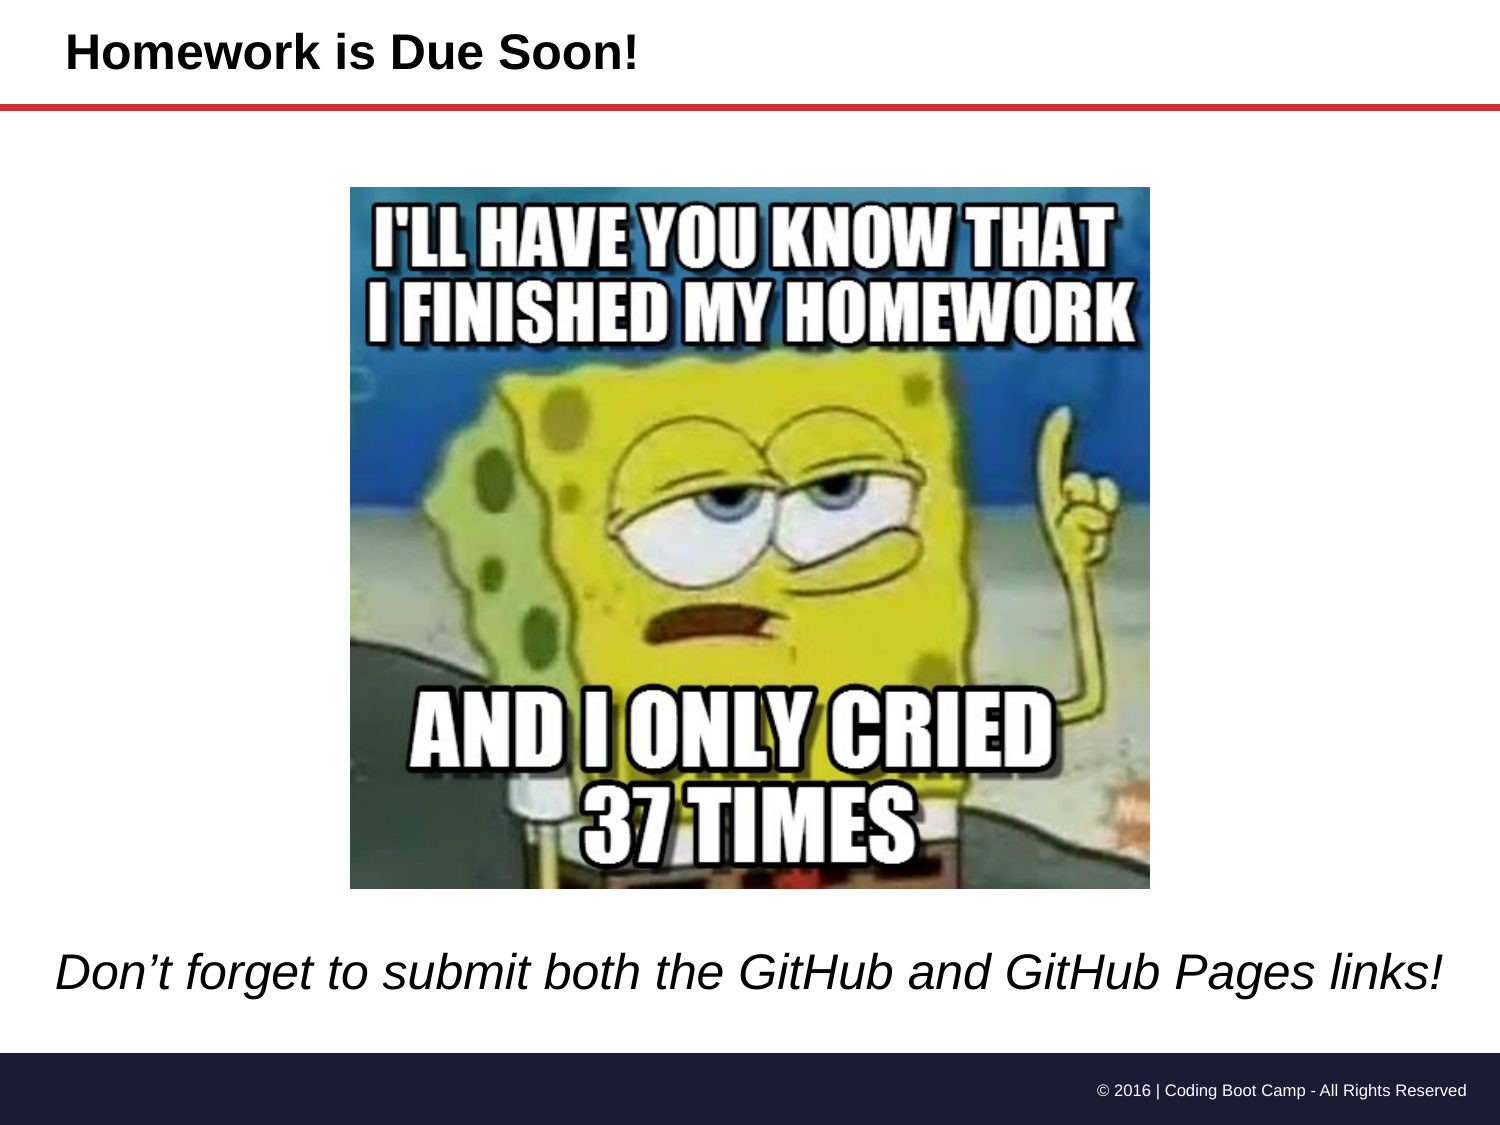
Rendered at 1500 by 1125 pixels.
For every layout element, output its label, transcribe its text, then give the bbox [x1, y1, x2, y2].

text_box Don’t forget to submit both the GitHub and GitHub Pages links! [24, 844, 1475, 1095]
picture [349, 187, 1151, 889]
title Homework is Due Soon! [50, 0, 948, 108]
